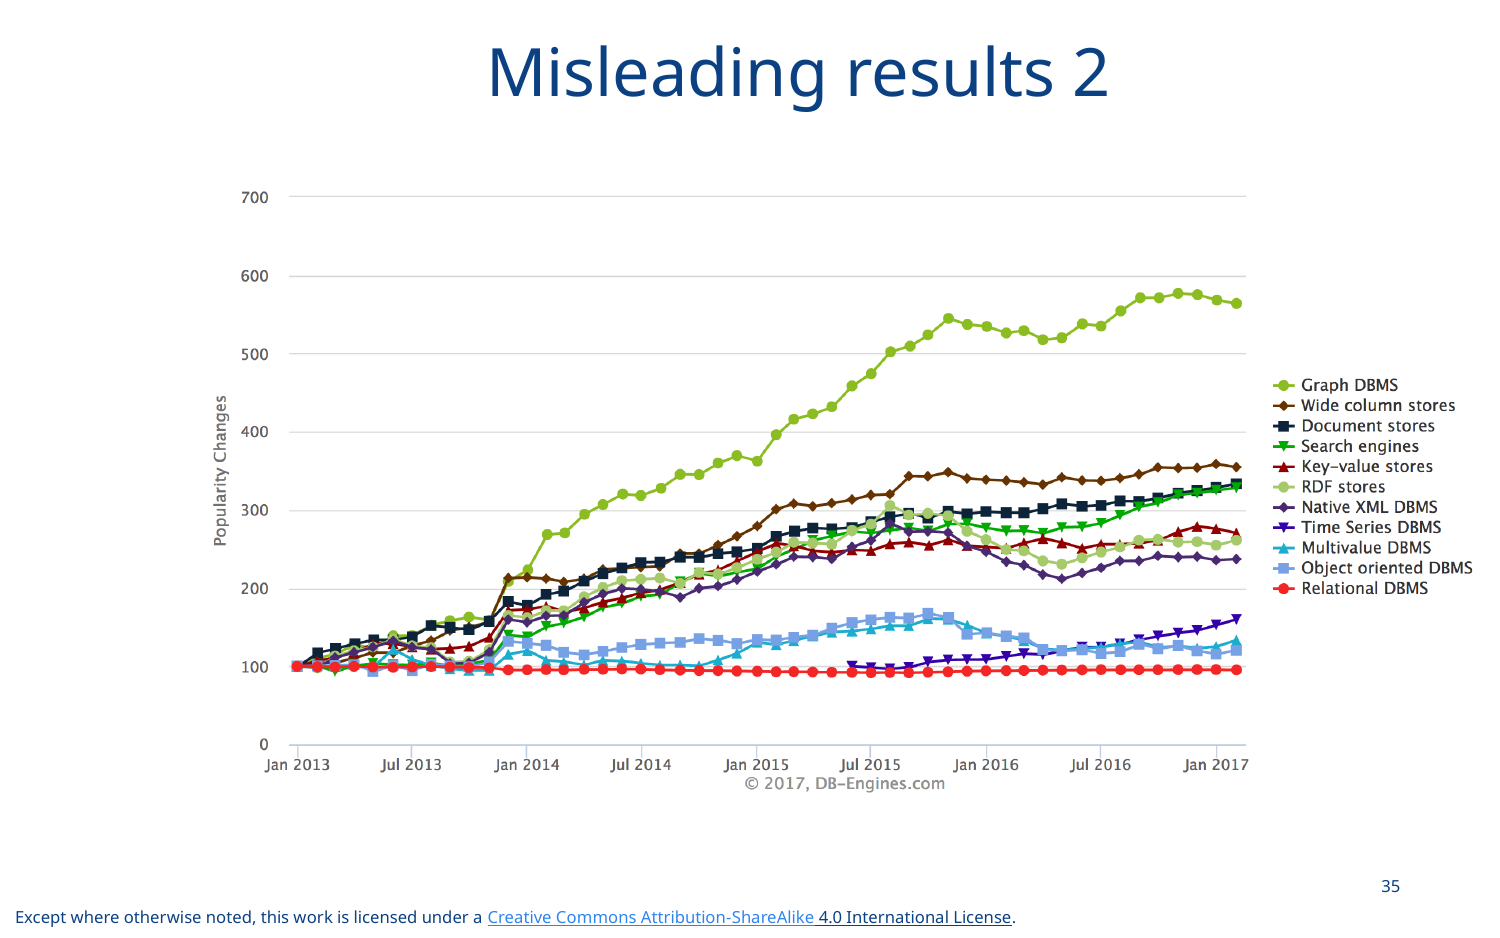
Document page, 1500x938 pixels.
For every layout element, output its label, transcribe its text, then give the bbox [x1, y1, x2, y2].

title Misleading results 2 [182, 21, 1416, 119]
picture [182, 170, 1500, 811]
slide_number 35 [1347, 862, 1416, 913]
